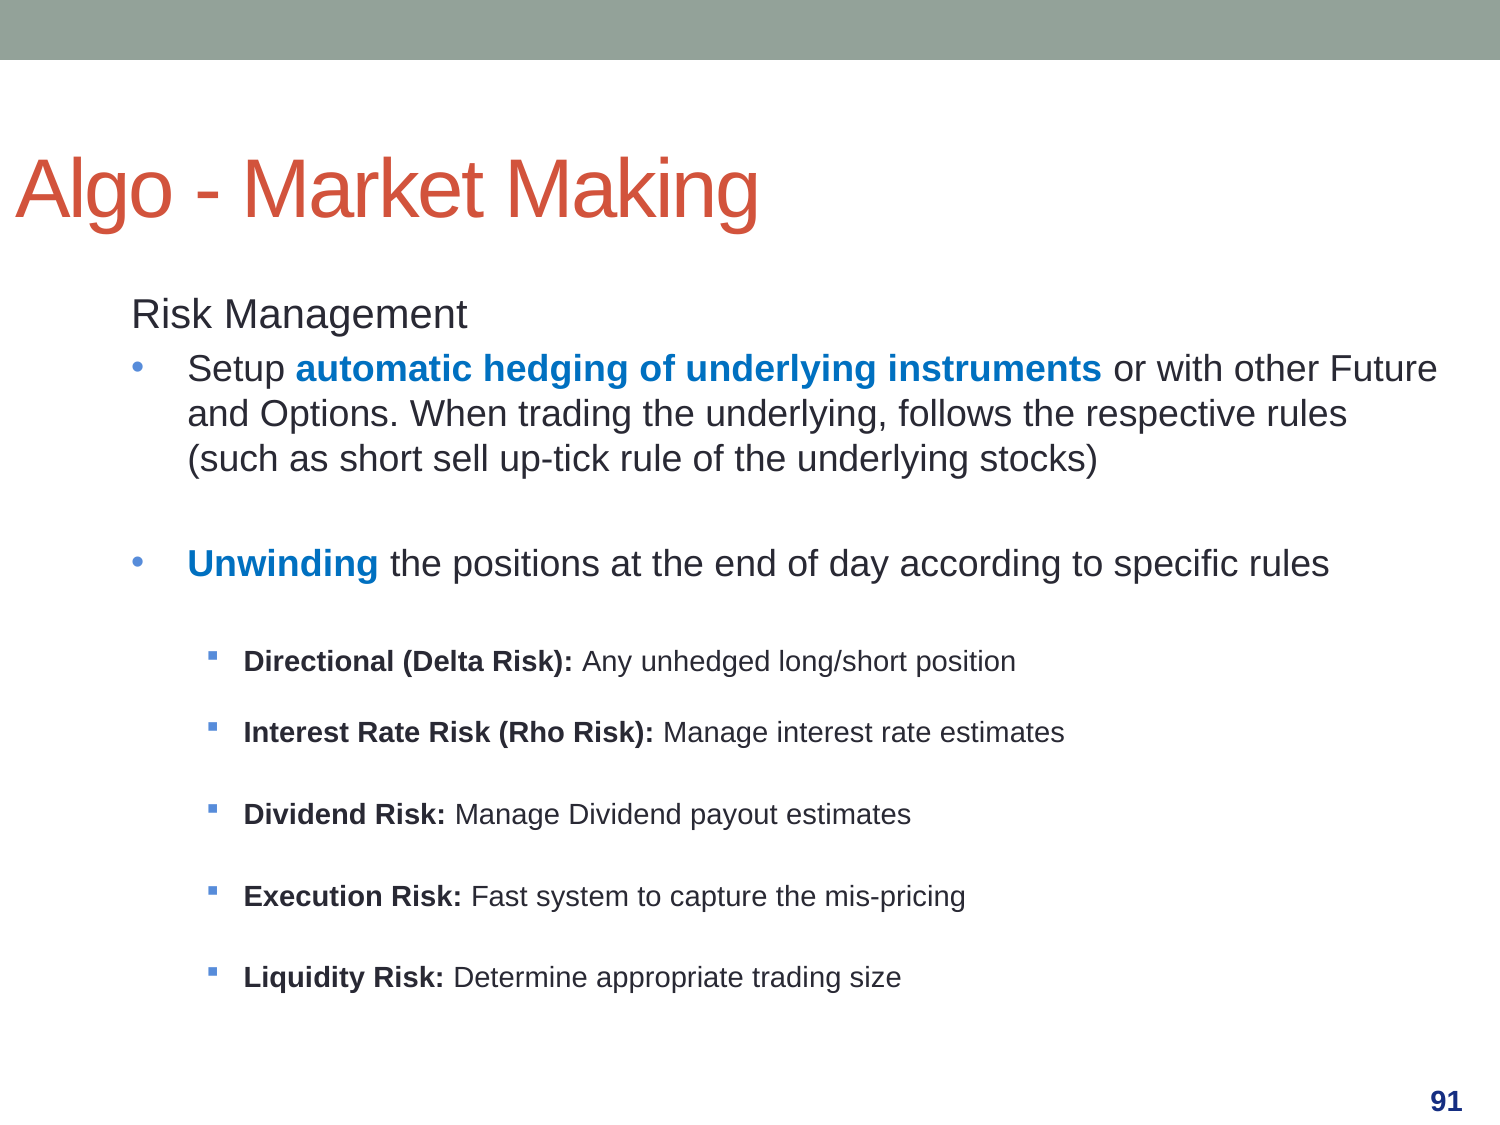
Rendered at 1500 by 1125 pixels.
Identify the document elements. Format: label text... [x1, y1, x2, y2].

text_box Risk Management Setup automatic hedging of underlying instruments or with other Future and Options. When trading the underlying, follows the respective rules (such as short sell up-tick rule of the underlying stocks) Unwinding the positions at the end of day according to specific rules Directional (Delta Risk): Any unhedged long/short position Interest Rate Risk (Rho Risk): Manage interest rate estimates Dividend Risk: Manage Dividend payout estimates Execution Risk: Fast system to capture the mis-pricing Liquidity Risk: Determine appropriate trading size [41, 278, 1459, 1047]
title Algo - Market Making [0, 101, 1325, 266]
slide_number 91 [1415, 1070, 1499, 1125]
